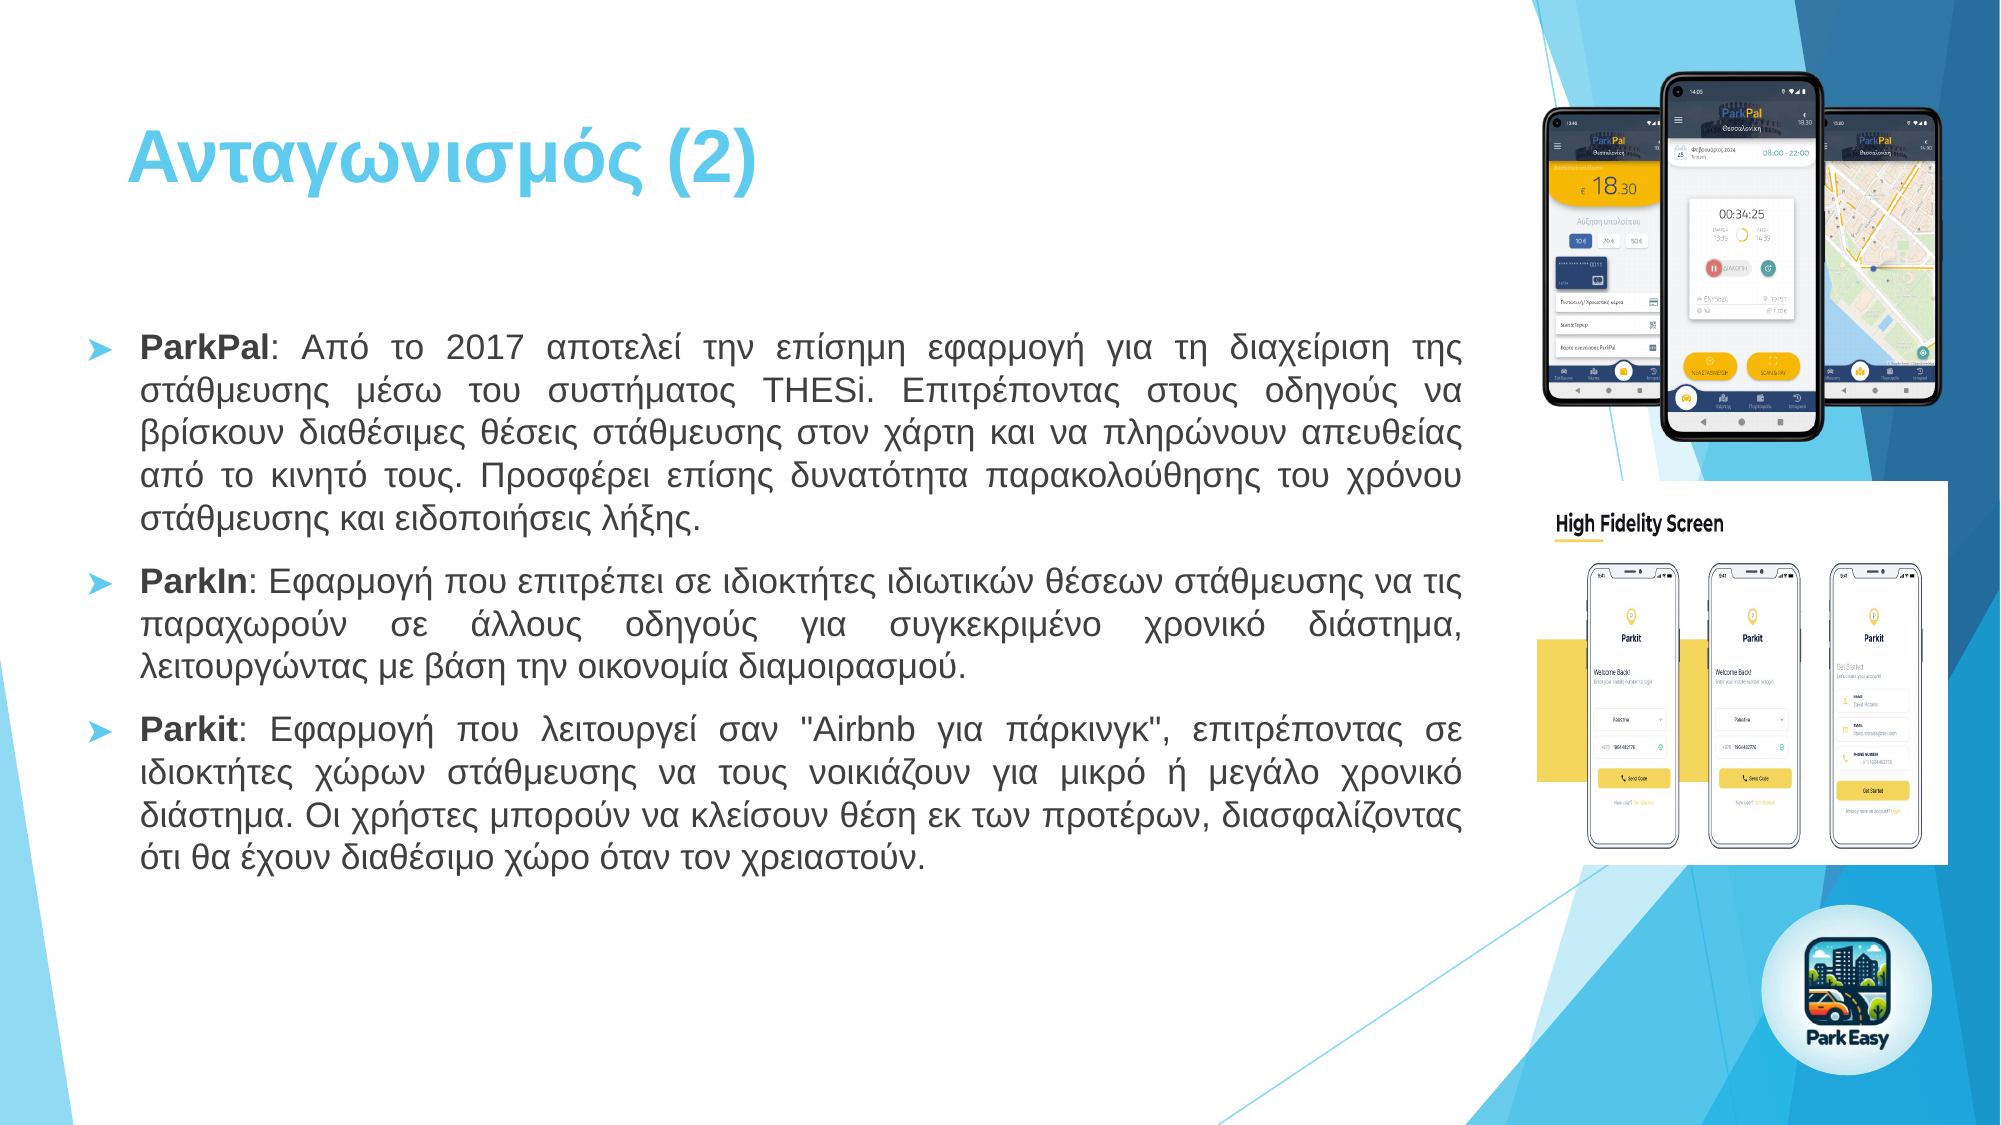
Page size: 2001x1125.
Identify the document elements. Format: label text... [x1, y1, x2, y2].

picture [1761, 904, 1933, 1076]
title Ανταγωνισμός (2) [111, 99, 1522, 317]
list ParkPal: Από το 2017 αποτελεί την επίσημη εφαρμογή για τη διαχείριση της στάθμευσης μέσω του συστήματος THESi. Επιτρέποντας στους οδηγούς να βρίσκουν διαθέσιμες θέσεις στάθμευσης στον χάρτη και να πληρώνουν απευθείας από το κινητό τους. Προσφέρει επίσης δυνατότητα παρακολούθησης του χρόνου στάθμευσης και ειδοποιήσεις λήξης. ParkIn: Εφαρμογή που επιτρέπει σε ιδιοκτήτες ιδιωτικών θέσεων στάθμευσης να τις παραχωρούν σε άλλους οδηγούς για συγκεκριμένο χρονικό διάστημα, λειτουργώντας με βάση την οικονομία διαμοιρασμού. Parkit: Εφαρμογή που λειτουργεί σαν "Airbnb για πάρκινγκ", επιτρέποντας σε ιδιοκτήτες χώρων στάθμευσης να τους νοικιάζουν για μικρό ή μεγάλο χρονικό διάστημα. Οι χρήστες μπορούν να κλείσουν θέση εκ των προτέρων, διασφαλίζοντας ότι θα έχουν διαθέσιμο χώρο όταν τον χρειαστούν. [68, 316, 1479, 954]
picture [1536, 481, 1948, 866]
picture [1536, 71, 1948, 442]
